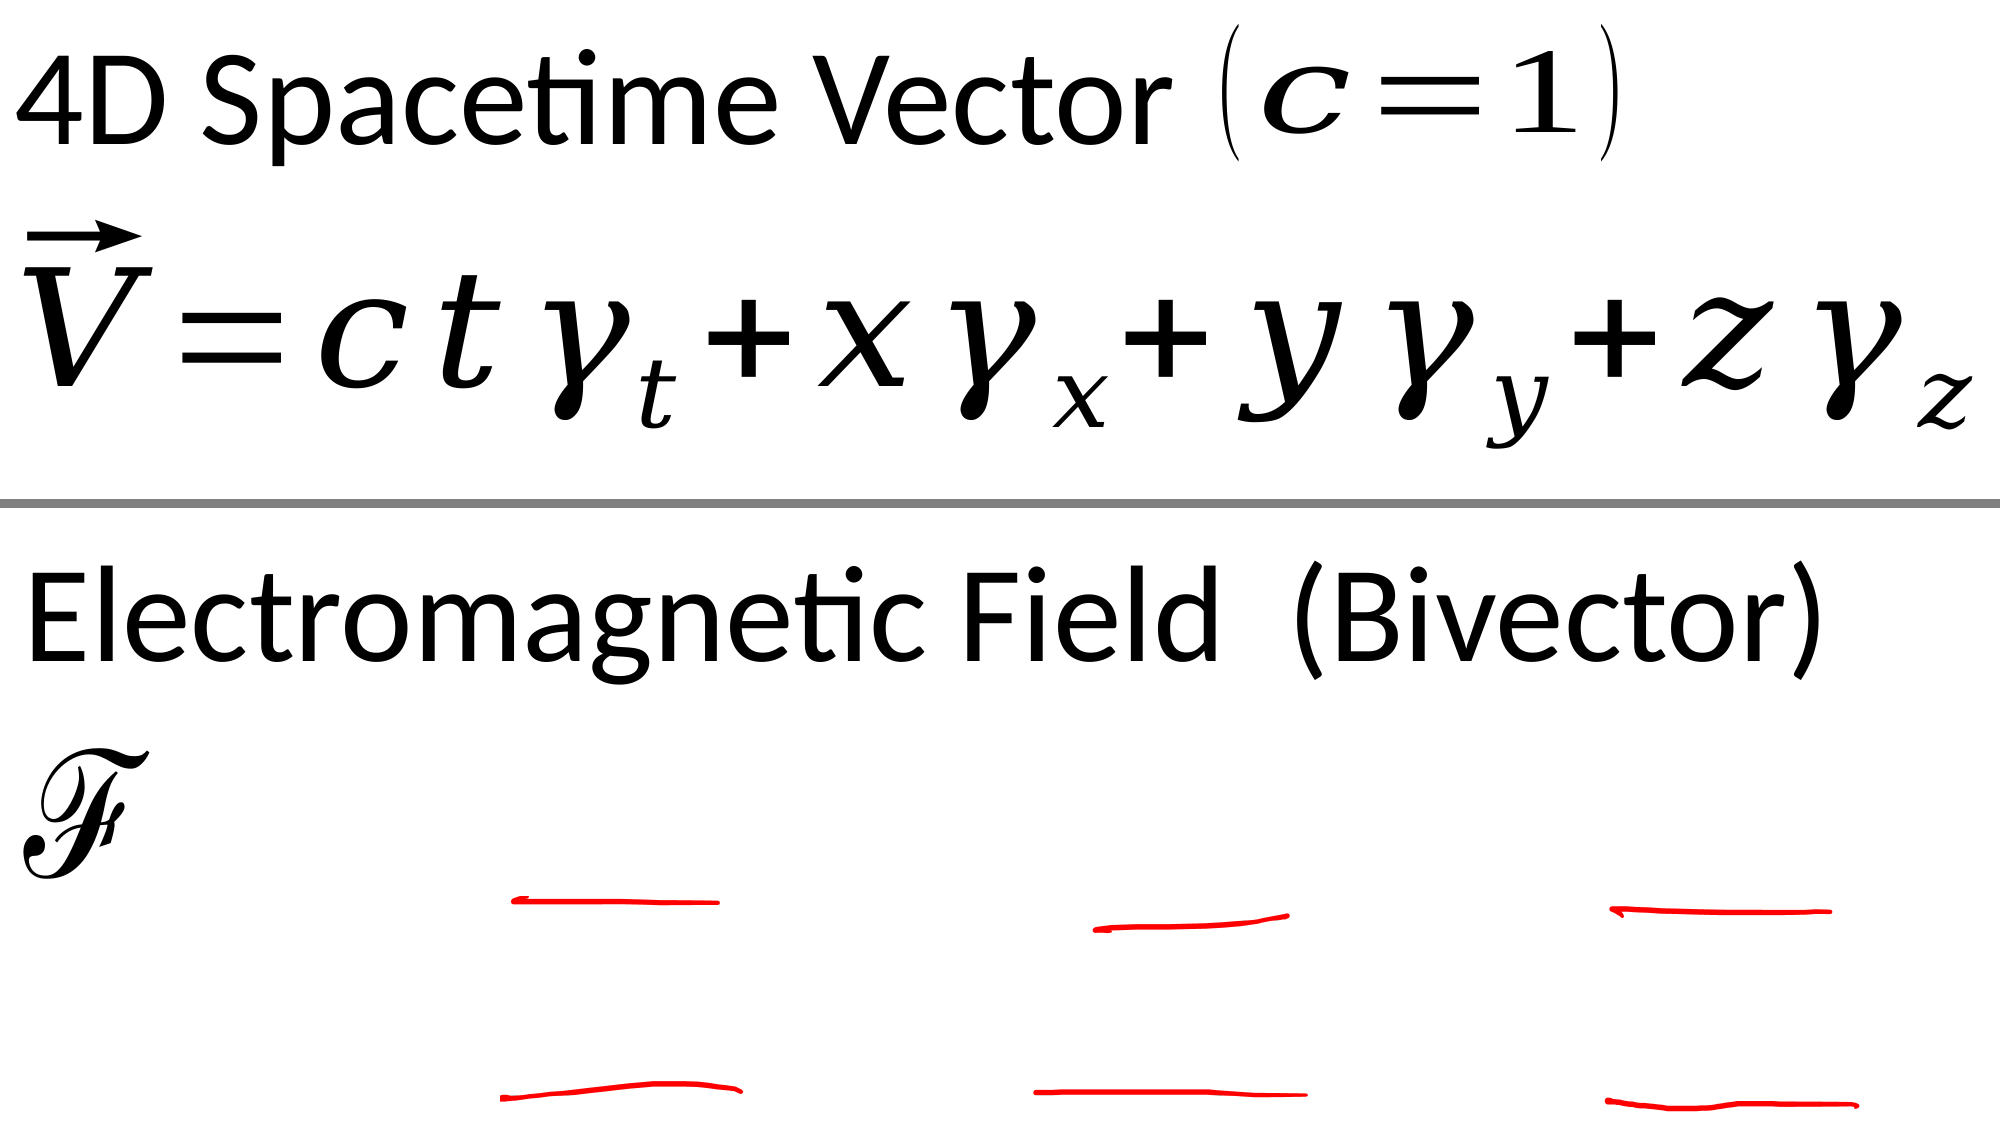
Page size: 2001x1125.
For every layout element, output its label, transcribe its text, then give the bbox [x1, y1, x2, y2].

text_box Electromagnetic Field (Bivector) [9, 516, 1847, 696]
picture [500, 896, 1869, 1120]
text_box 4D Spacetime Vector [0, 0, 1997, 180]
